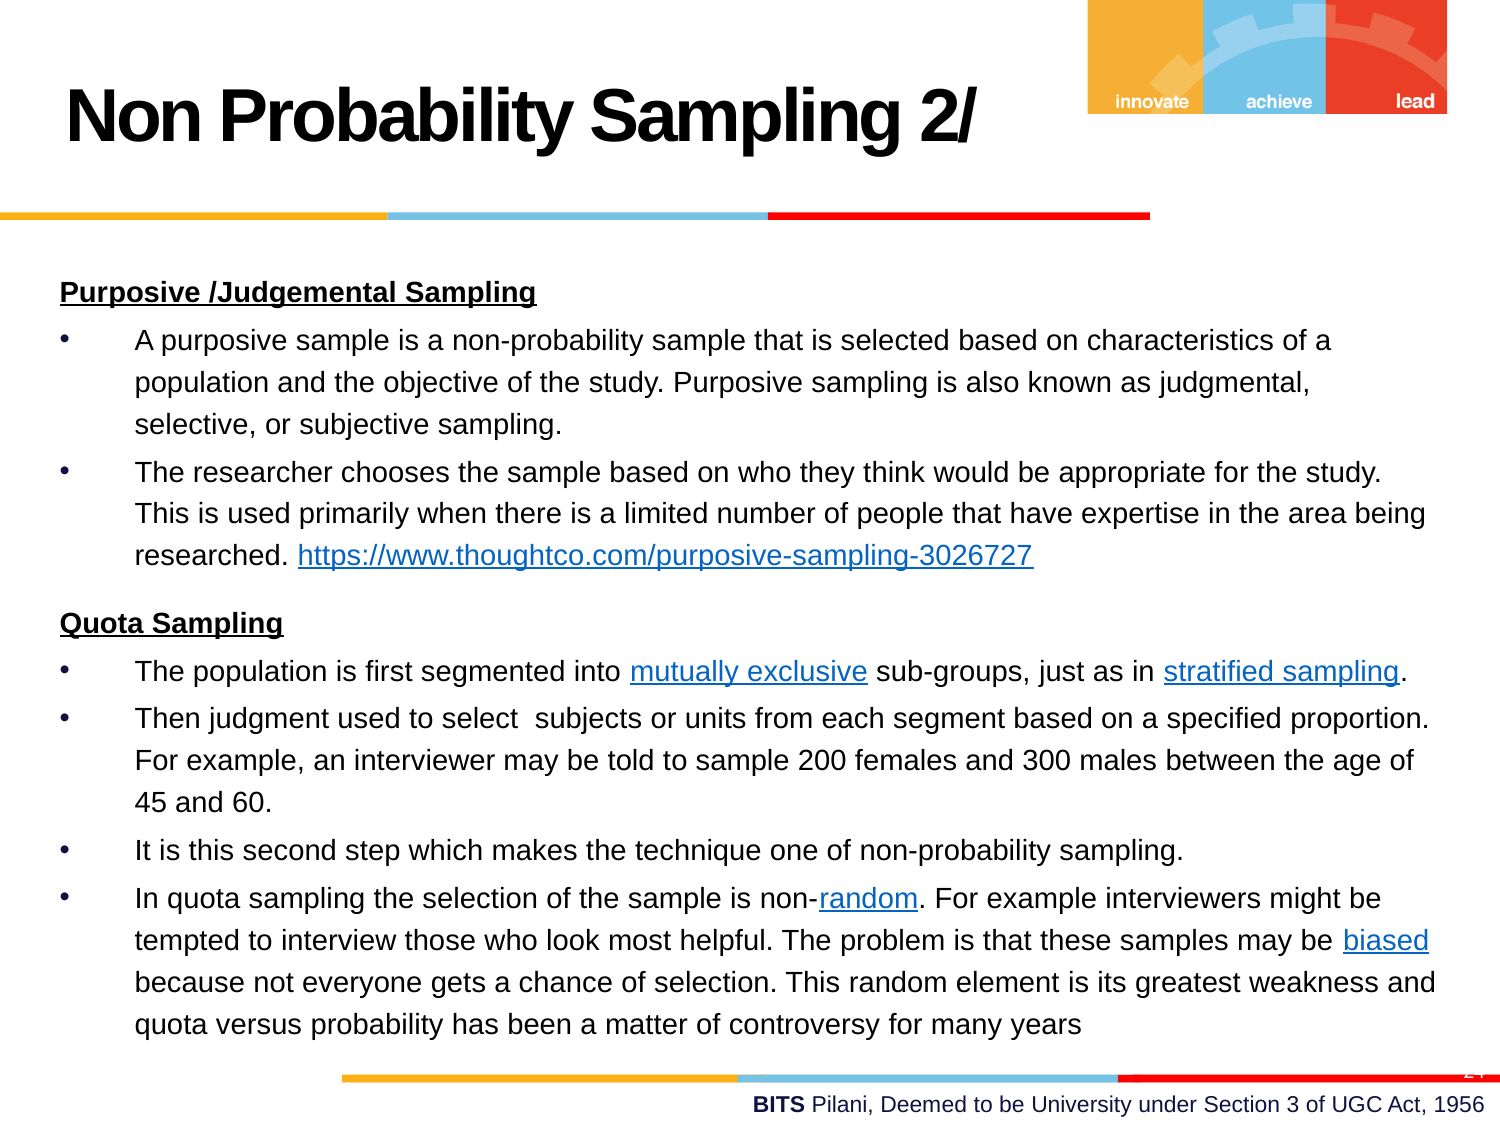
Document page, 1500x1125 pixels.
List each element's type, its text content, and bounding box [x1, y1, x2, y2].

list Purposive /Judgemental Sampling A purposive sample is a non-probability sample that is selected based on characteristics of a population and the objective of the study. Purposive sampling is also known as judgmental, selective, or subjective sampling. The researcher chooses the sample based on who they think would be appropriate for the study. This is used primarily when there is a limited number of people that have expertise in the area being researched. https://www.thoughtco.com/purposive-sampling-3026727 Quota Sampling The population is first segmented into mutually exclusive sub-groups, just as in stratified sampling. Then judgment used to select subjects or units from each segment based on a specified proportion. For example, an interviewer may be told to sample 200 females and 300 males between the age of 45 and 60. It is this second step which makes the technique one of non-probability sampling. In quota sampling the selection of the sample is non-random. For example interviewers might be tempted to interview those who look most helpful. The problem is that these samples may be biased because not everyone gets a chance of selection. This random element is its greatest weakness and quota versus probability has been a matter of controversy for many years [44, 240, 1458, 1103]
list Non Probability Sampling 2/ [50, 24, 1088, 213]
picture [1087, 0, 1448, 114]
slide_number 24 [1149, 1042, 1500, 1103]
